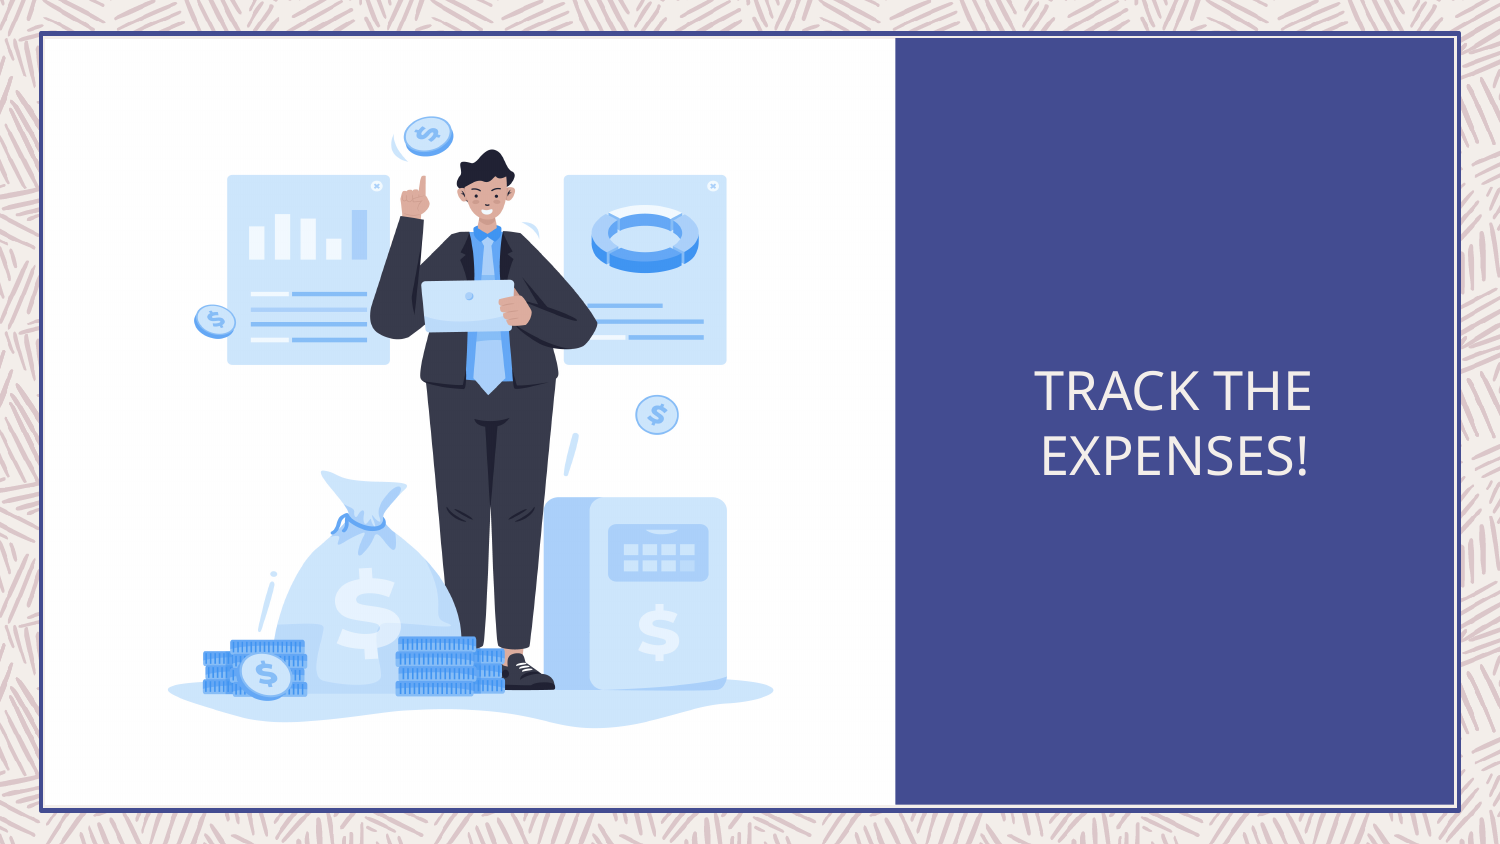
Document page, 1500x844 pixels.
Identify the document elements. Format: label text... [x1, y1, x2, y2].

picture [0, 0, 1500, 844]
title TRACK THE EXPENSES! [896, 38, 1454, 805]
